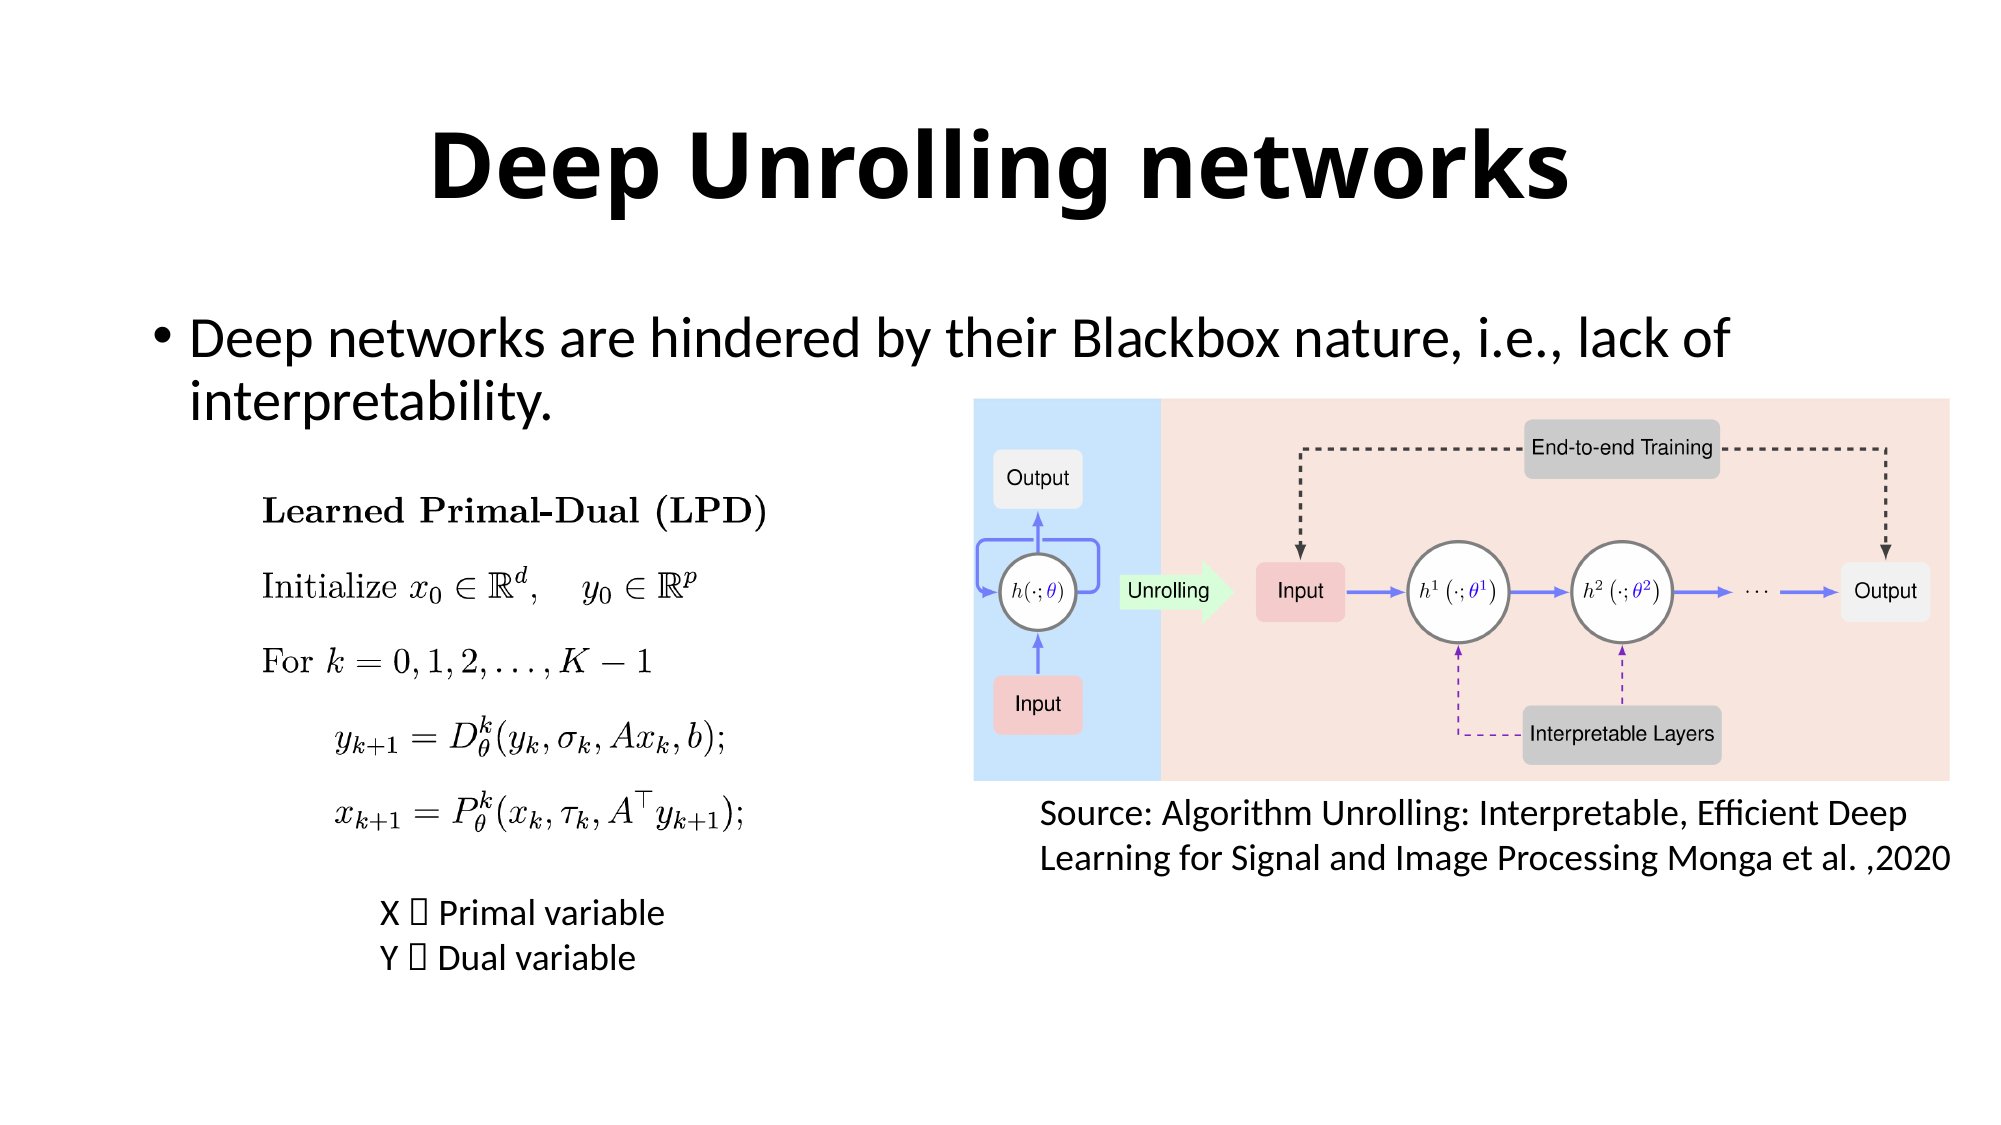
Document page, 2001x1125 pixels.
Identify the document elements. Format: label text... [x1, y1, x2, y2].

text_box Source: Algorithm Unrolling: Interpretable, Efficient Deep Learning for Signal and Image Processing Monga et al. ,2020 [1025, 780, 2000, 886]
list Deep networks are hindered by their Blackbox nature, i.e., lack of interpretability. [137, 299, 1863, 1014]
picture [231, 468, 797, 863]
text_box X  Primal variable Y  Dual variable [365, 880, 681, 1031]
picture [973, 398, 1950, 781]
title Deep Unrolling networks [137, 59, 1863, 278]
